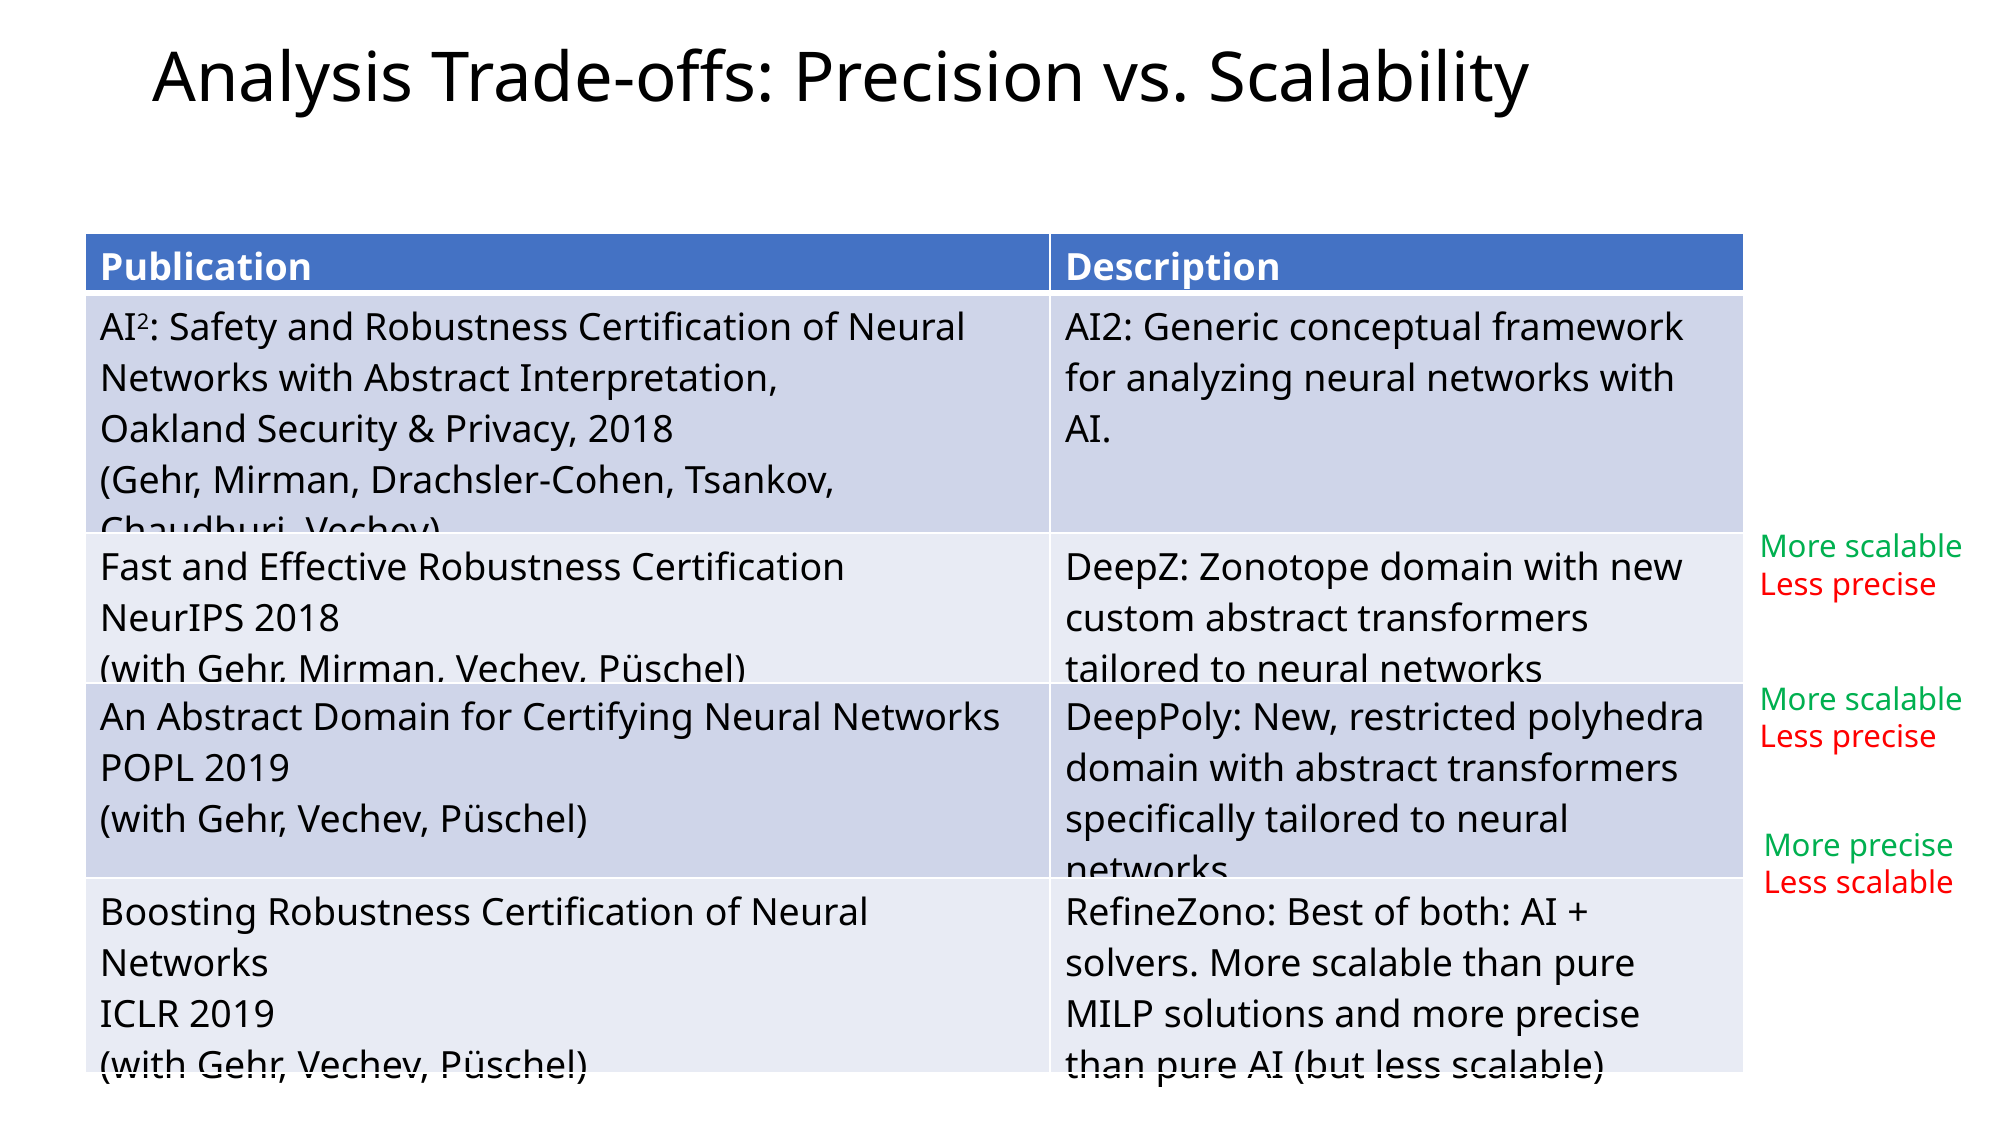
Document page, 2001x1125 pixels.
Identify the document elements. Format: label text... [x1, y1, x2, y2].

text_box More scalable Less precise [1745, 519, 1978, 609]
table_cell Fast and Effective Robustness Certification NeurIPS 2018 (with Gehr, Mirman, Vechev, Püschel) [86, 534, 1049, 682]
table_cell Boosting Robustness Certification of Neural Networks ICLR 2019 (with Gehr, Vechev, Püschel) [86, 879, 1049, 1072]
table_cell AI2: Safety and Robustness Certification of Neural Networks with Abstract Interpretation, Oakland Security & Privacy, 2018 (Gehr, Mirman, Drachsler-Cohen, Tsankov, Chaudhuri, Vechev) [86, 296, 1049, 532]
title Analysis Trade-offs: Precision vs. Scalability [137, 3, 1652, 156]
table_header Description [1051, 234, 1743, 290]
table_cell RefineZono: Best of both: AI + solvers. More scalable than pure MILP solutions and more precise than pure AI (but less scalable) [1051, 879, 1743, 1072]
text_box More precise Less scalable [1748, 817, 1970, 908]
table_cell AI2: Generic conceptual framework for analyzing neural networks with AI. [1051, 296, 1743, 532]
table_cell DeepPoly: New, restricted polyhedra domain with abstract transformers specifically tailored to neural networks [1051, 684, 1743, 877]
table_cell An Abstract Domain for Certifying Neural Networks POPL 2019 (with Gehr, Vechev, Püschel) [86, 684, 1049, 877]
text_box More scalable Less precise [1744, 671, 1978, 762]
table_cell DeepZ: Zonotope domain with new custom abstract transformers tailored to neural networks [1051, 534, 1743, 682]
table_header Publication [86, 234, 1049, 290]
